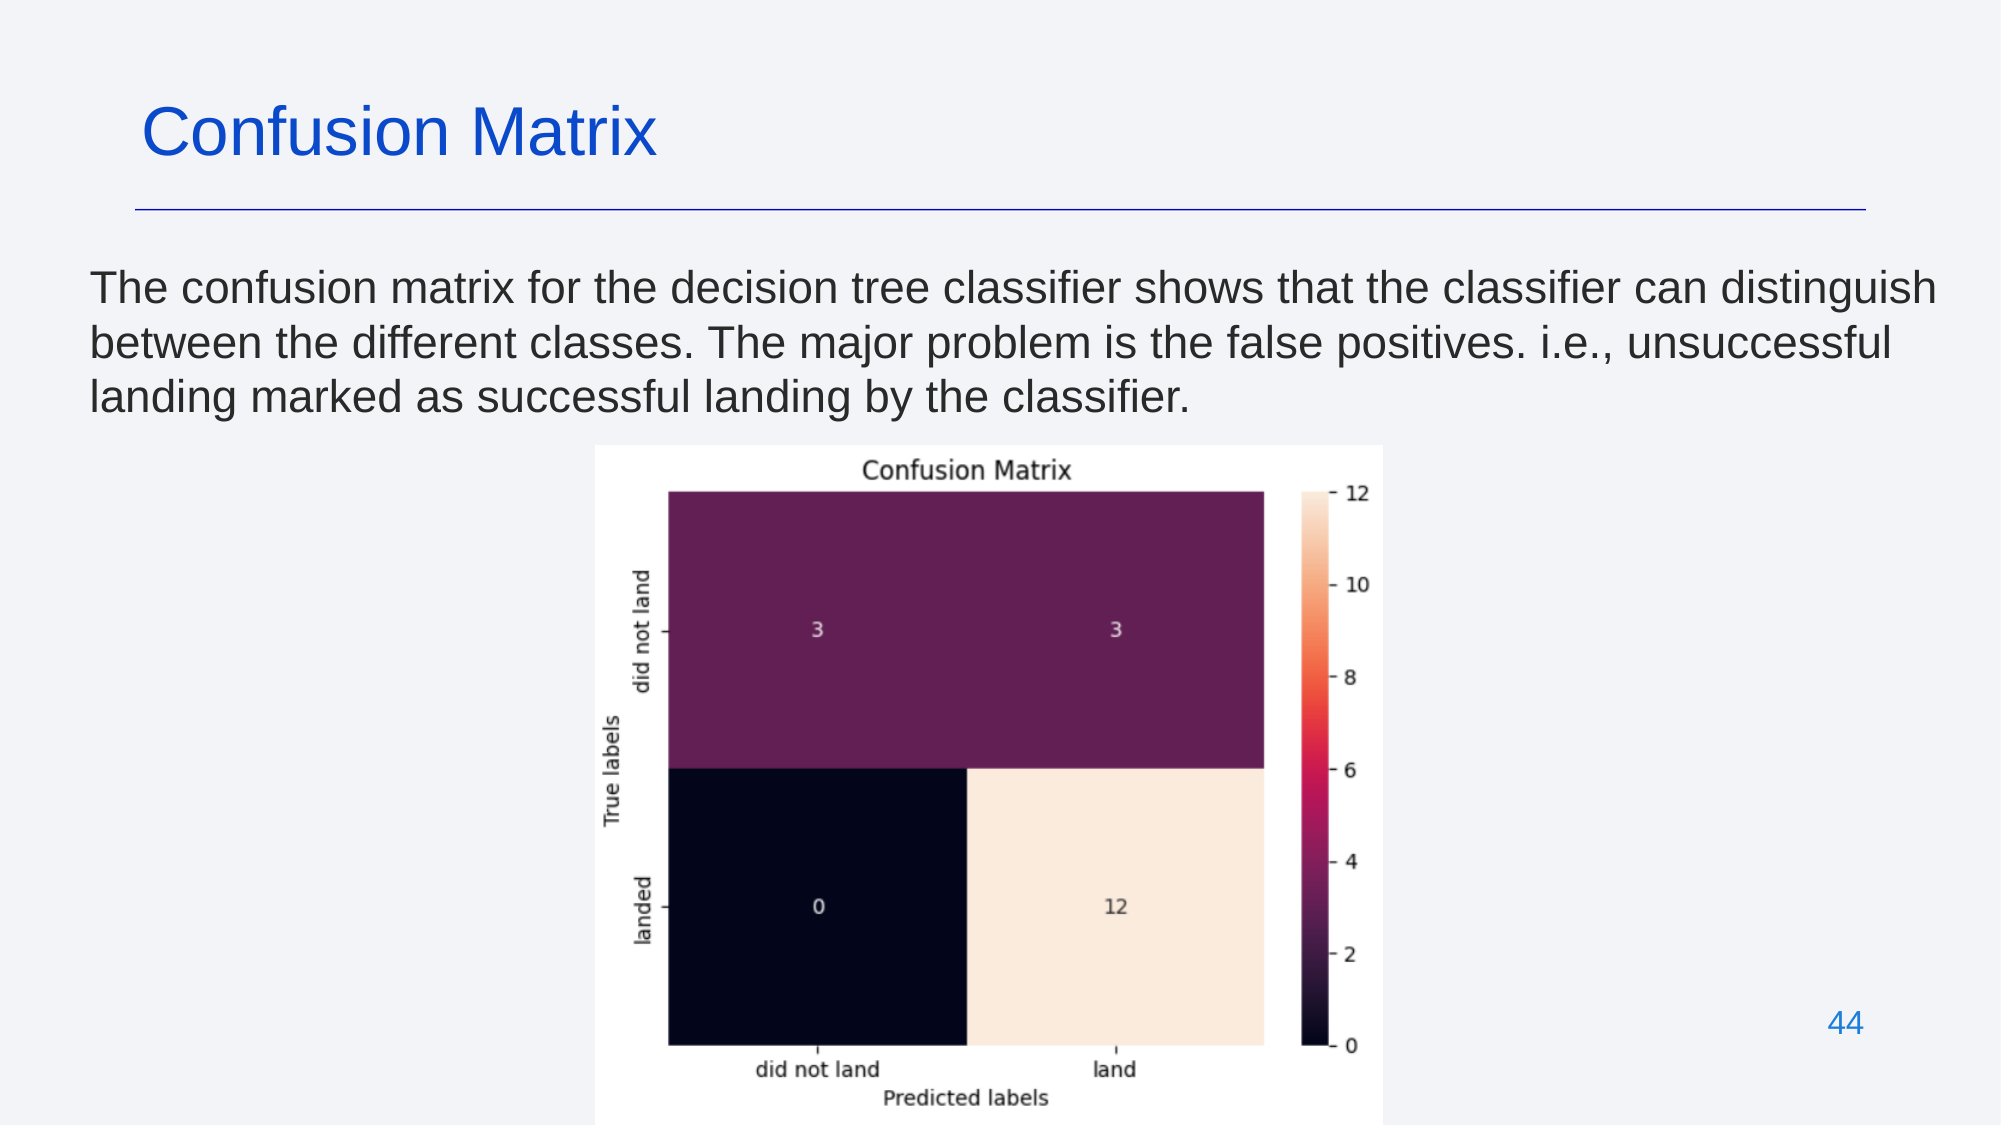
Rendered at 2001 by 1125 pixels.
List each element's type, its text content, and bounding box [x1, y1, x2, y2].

picture [0, 0, 2001, 1125]
slide_number ‹#› [1429, 988, 1880, 1055]
list The confusion matrix for the decision tree classifier shows that the classifier can distinguish between the different classes. The major problem is the false positives. i.e., unsuccessful landing marked as successful landing by the classifier. [74, 249, 1980, 876]
text_box Confusion Matrix [126, 88, 1852, 179]
